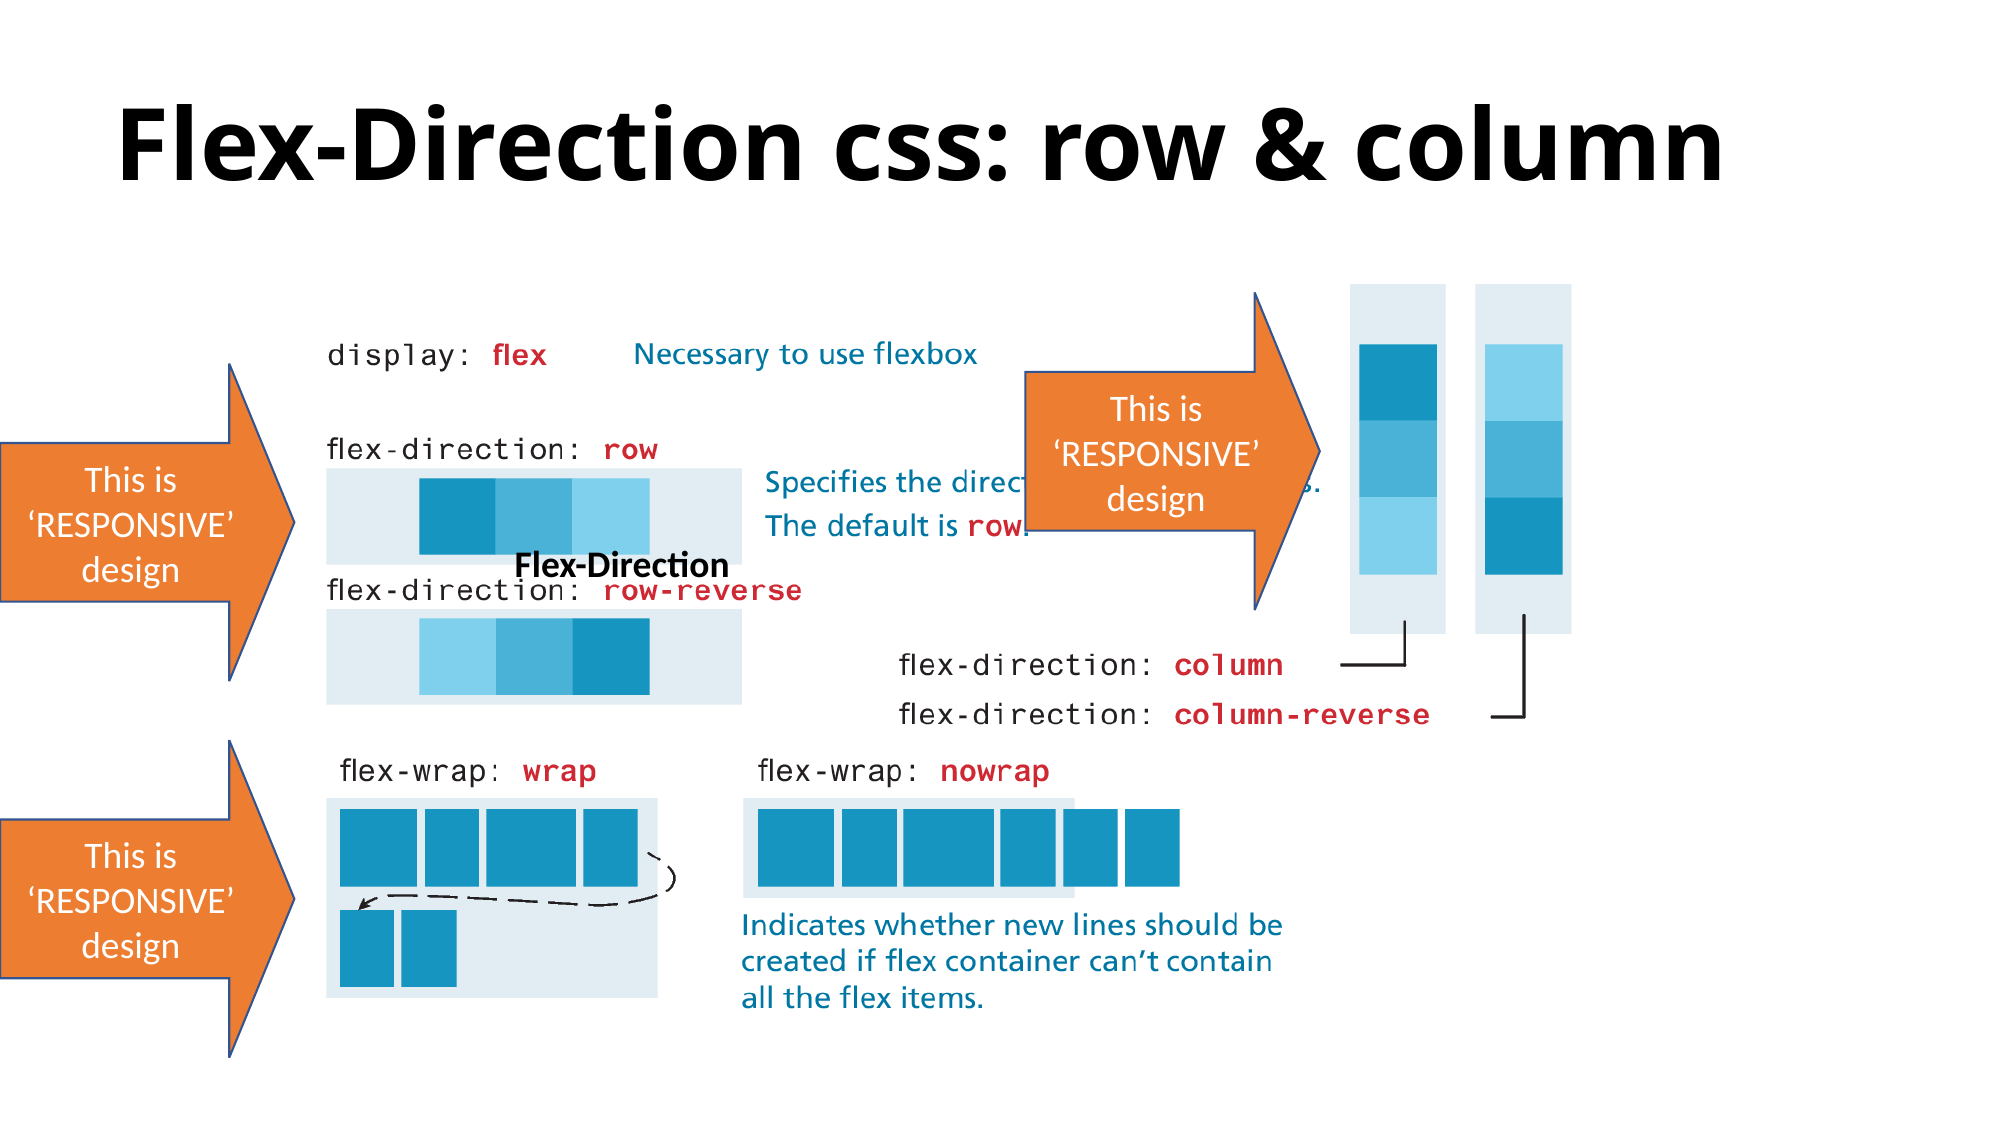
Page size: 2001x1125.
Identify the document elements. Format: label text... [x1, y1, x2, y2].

text_box This is ‘RESPONSIVE’ design [0, 739, 296, 1059]
picture [326, 282, 1572, 1014]
title Flex-Direction css: row & column [99, 35, 1900, 216]
text_box This is ‘RESPONSIVE’ design [0, 363, 296, 682]
